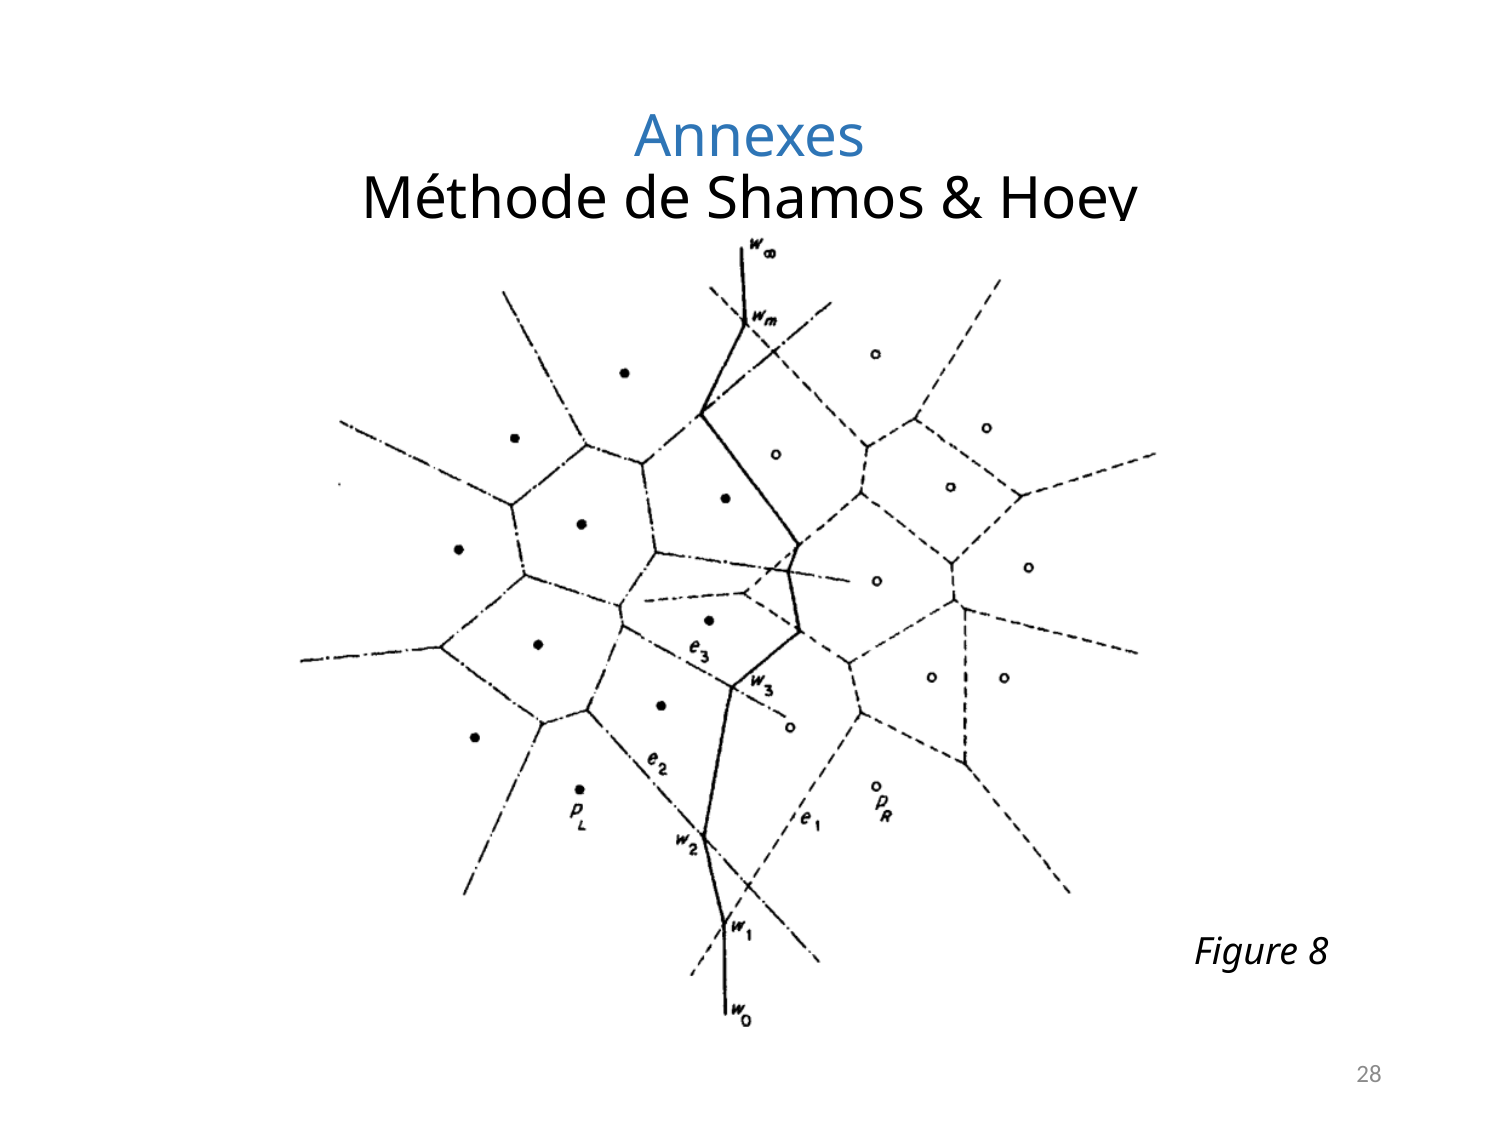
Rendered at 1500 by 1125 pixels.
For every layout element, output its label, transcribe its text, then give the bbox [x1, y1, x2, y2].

title Annexes Méthode de Shamos & Hoey [103, 59, 1397, 278]
slide_number 28 [1059, 1042, 1397, 1103]
text_box Figure 8 [1229, 919, 1365, 980]
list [239, 221, 1229, 1033]
